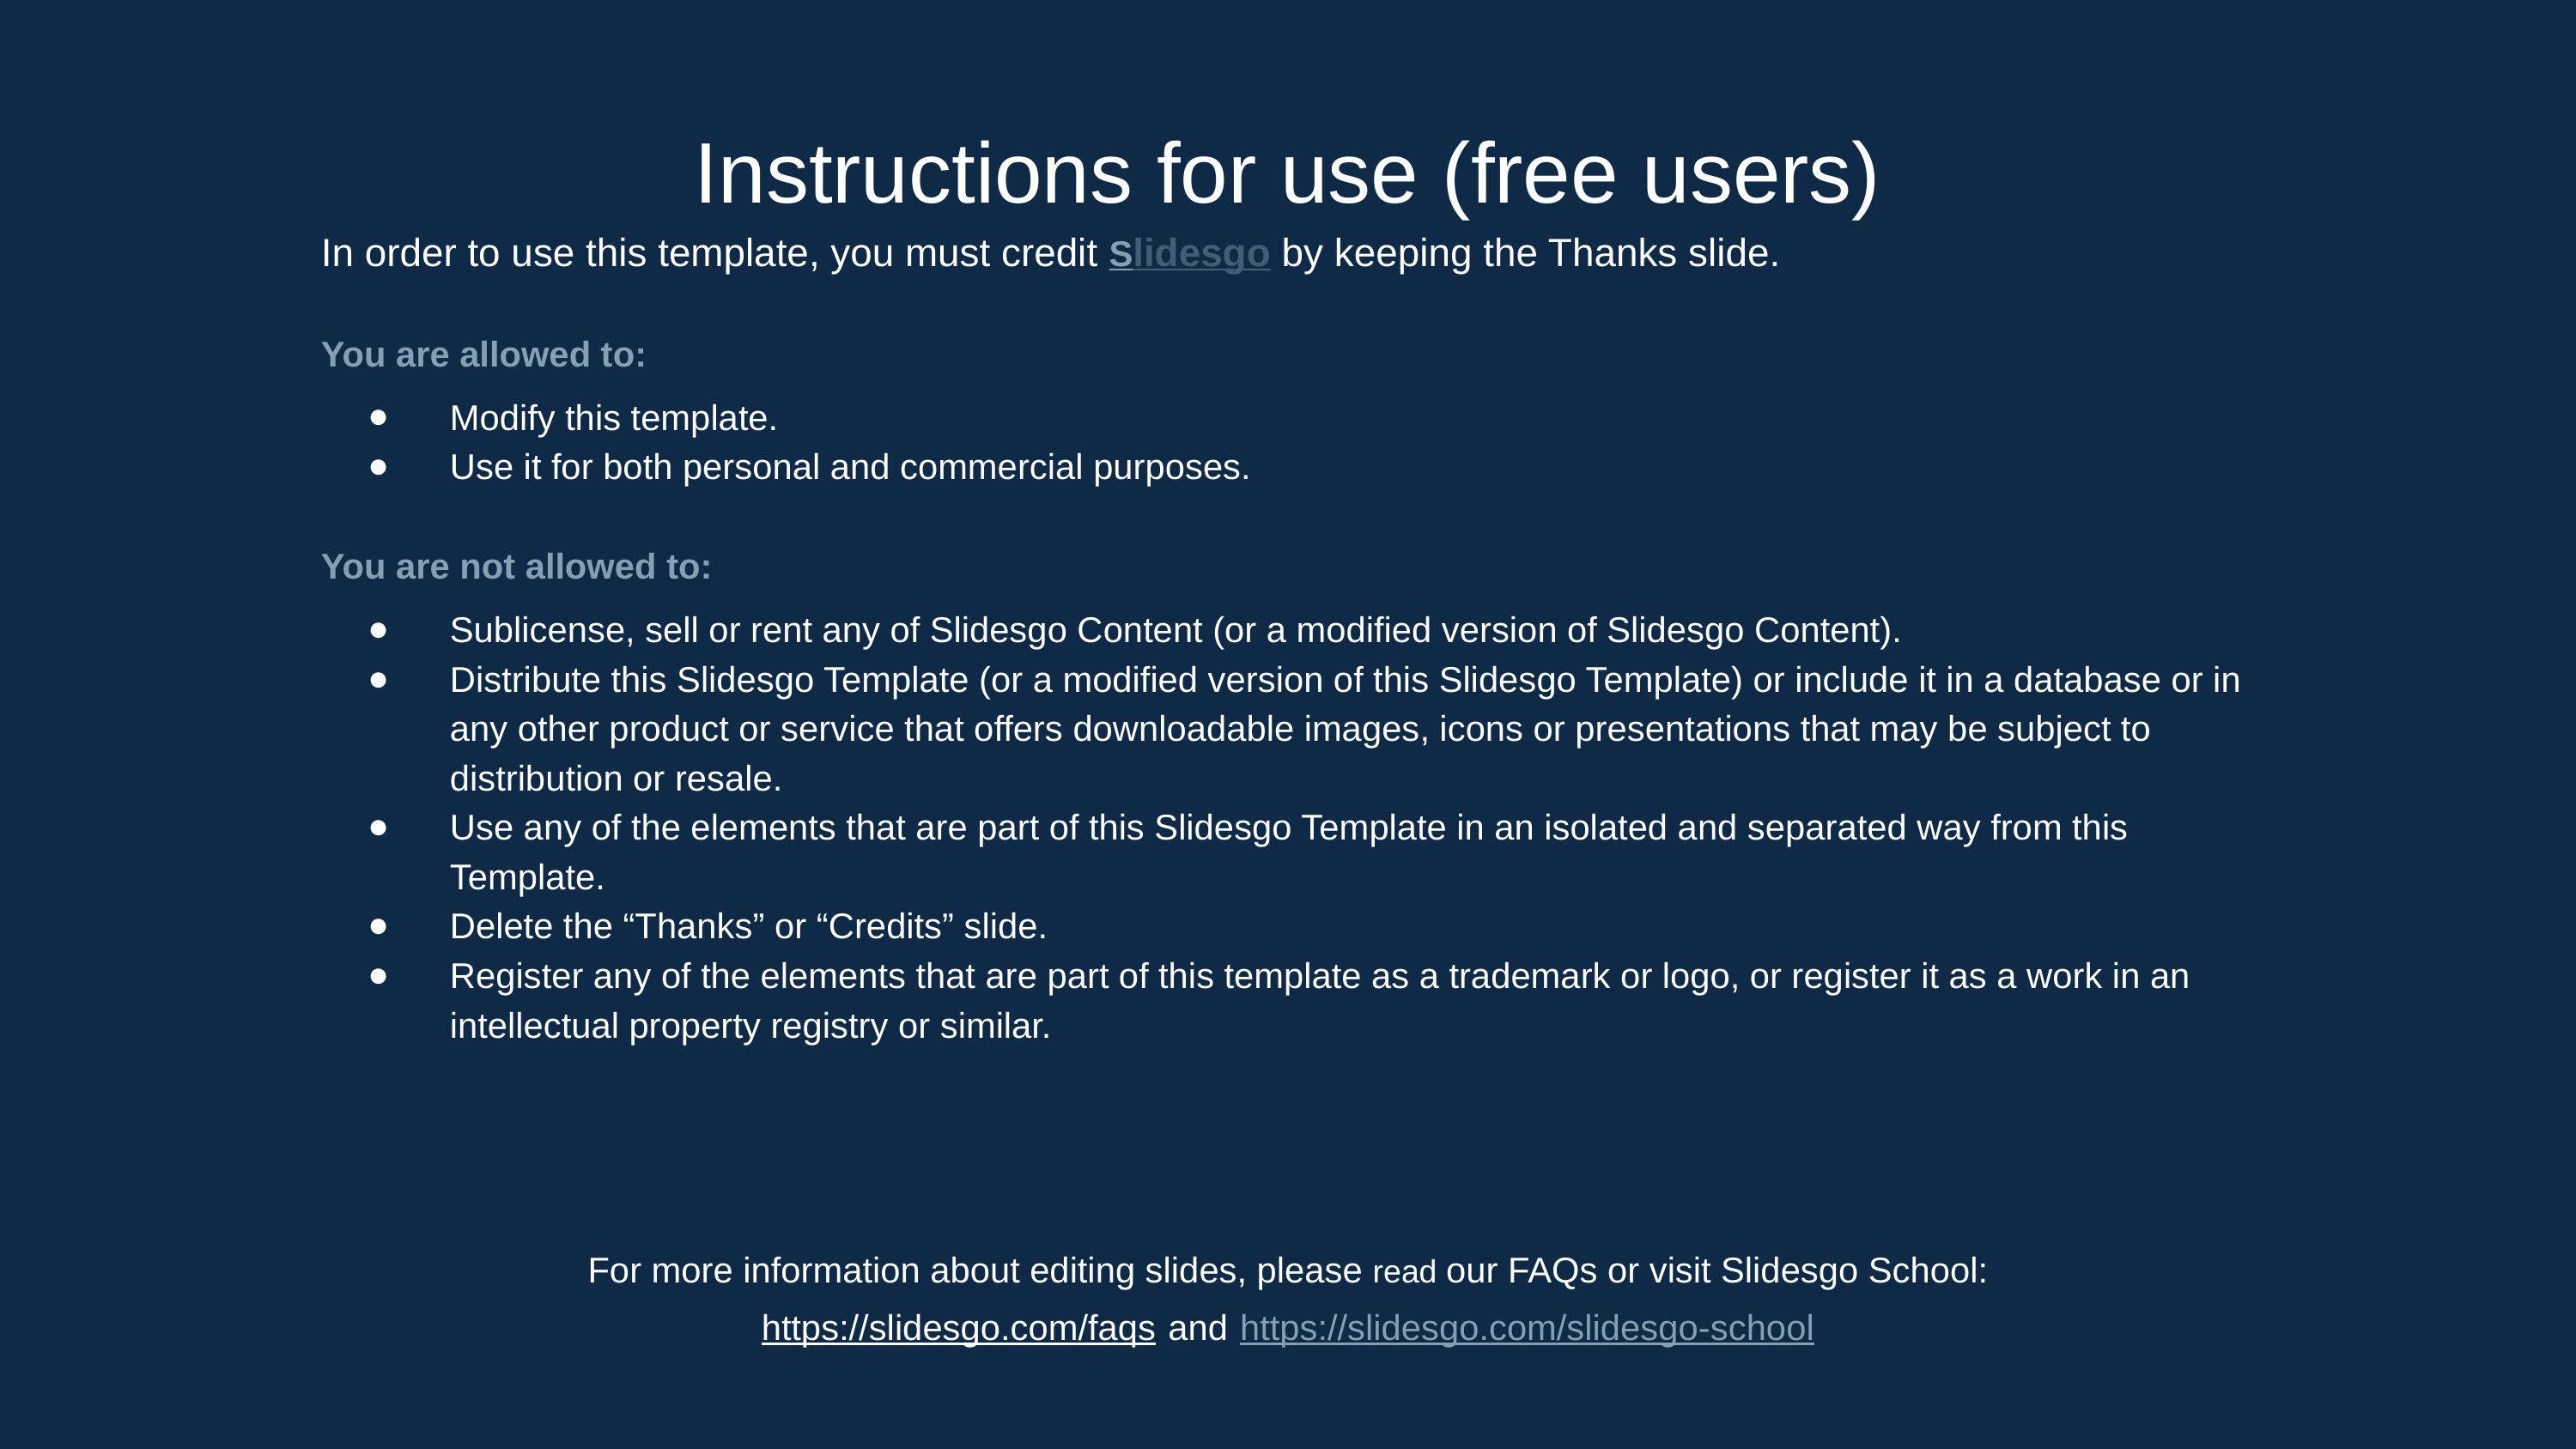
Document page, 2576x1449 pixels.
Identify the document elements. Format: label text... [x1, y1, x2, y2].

text_box For more information about editing slides, please read our FAQs or visit Slidesgo School: https://slidesgo.com/faqs and https://slidesgo.com/slidesgo-school [295, 1215, 2281, 1339]
title Instructions for use (free users) [295, 91, 2281, 194]
list In order to use this template, you must credit Slidesgo by keeping the Thanks slide. You are allowed to: Modify this template. Use it for both personal and commercial purposes. You are not allowed to: Sublicense, sell or rent any of Slidesgo Content (or a modified version of Slidesgo Content). Distribute this Slidesgo Template (or a modified version of this Slidesgo Template) or include it in a database or in any other product or service that offers downloadable images, icons or presentations that may be subject to distribution or resale. Use any of the elements that are part of this Slidesgo Template in an isolated and separated way from this Template. Delete the “Thanks” or “Credits” slide. Register any of the elements that are part of this template as a trademark or logo, or register it as a work in an intellectual property registry or similar. [295, 194, 2281, 318]
